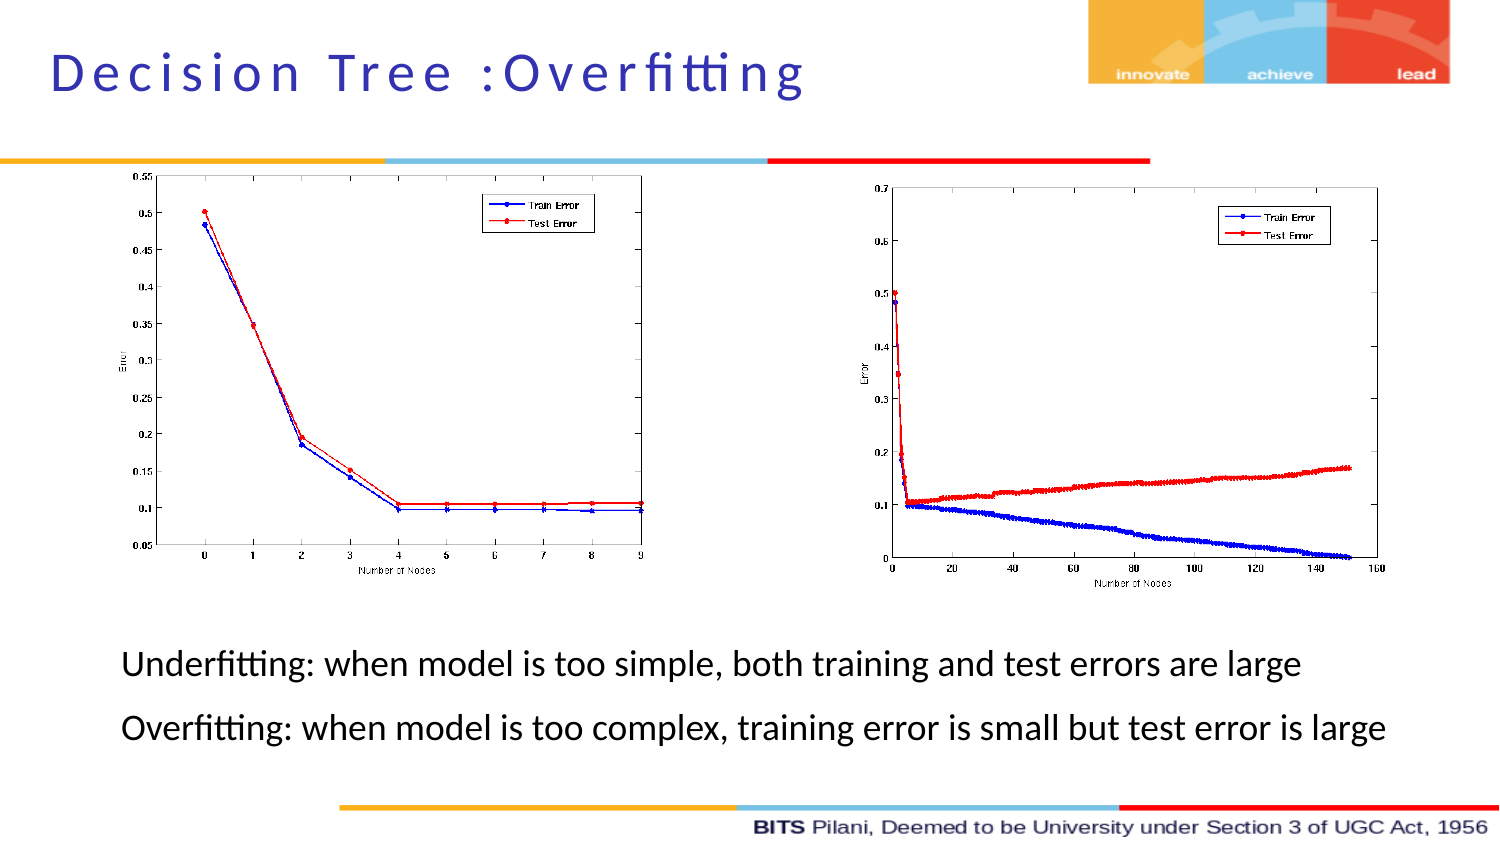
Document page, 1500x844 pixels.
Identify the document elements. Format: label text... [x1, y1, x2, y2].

text_box Underfitting: when model is too simple, both training and test errors are large Overfitting: when model is too complex, training error is small but test error is large [106, 631, 1452, 755]
title Decision Tree :Overfitting [46, 31, 1414, 177]
picture [0, 0, 1499, 837]
